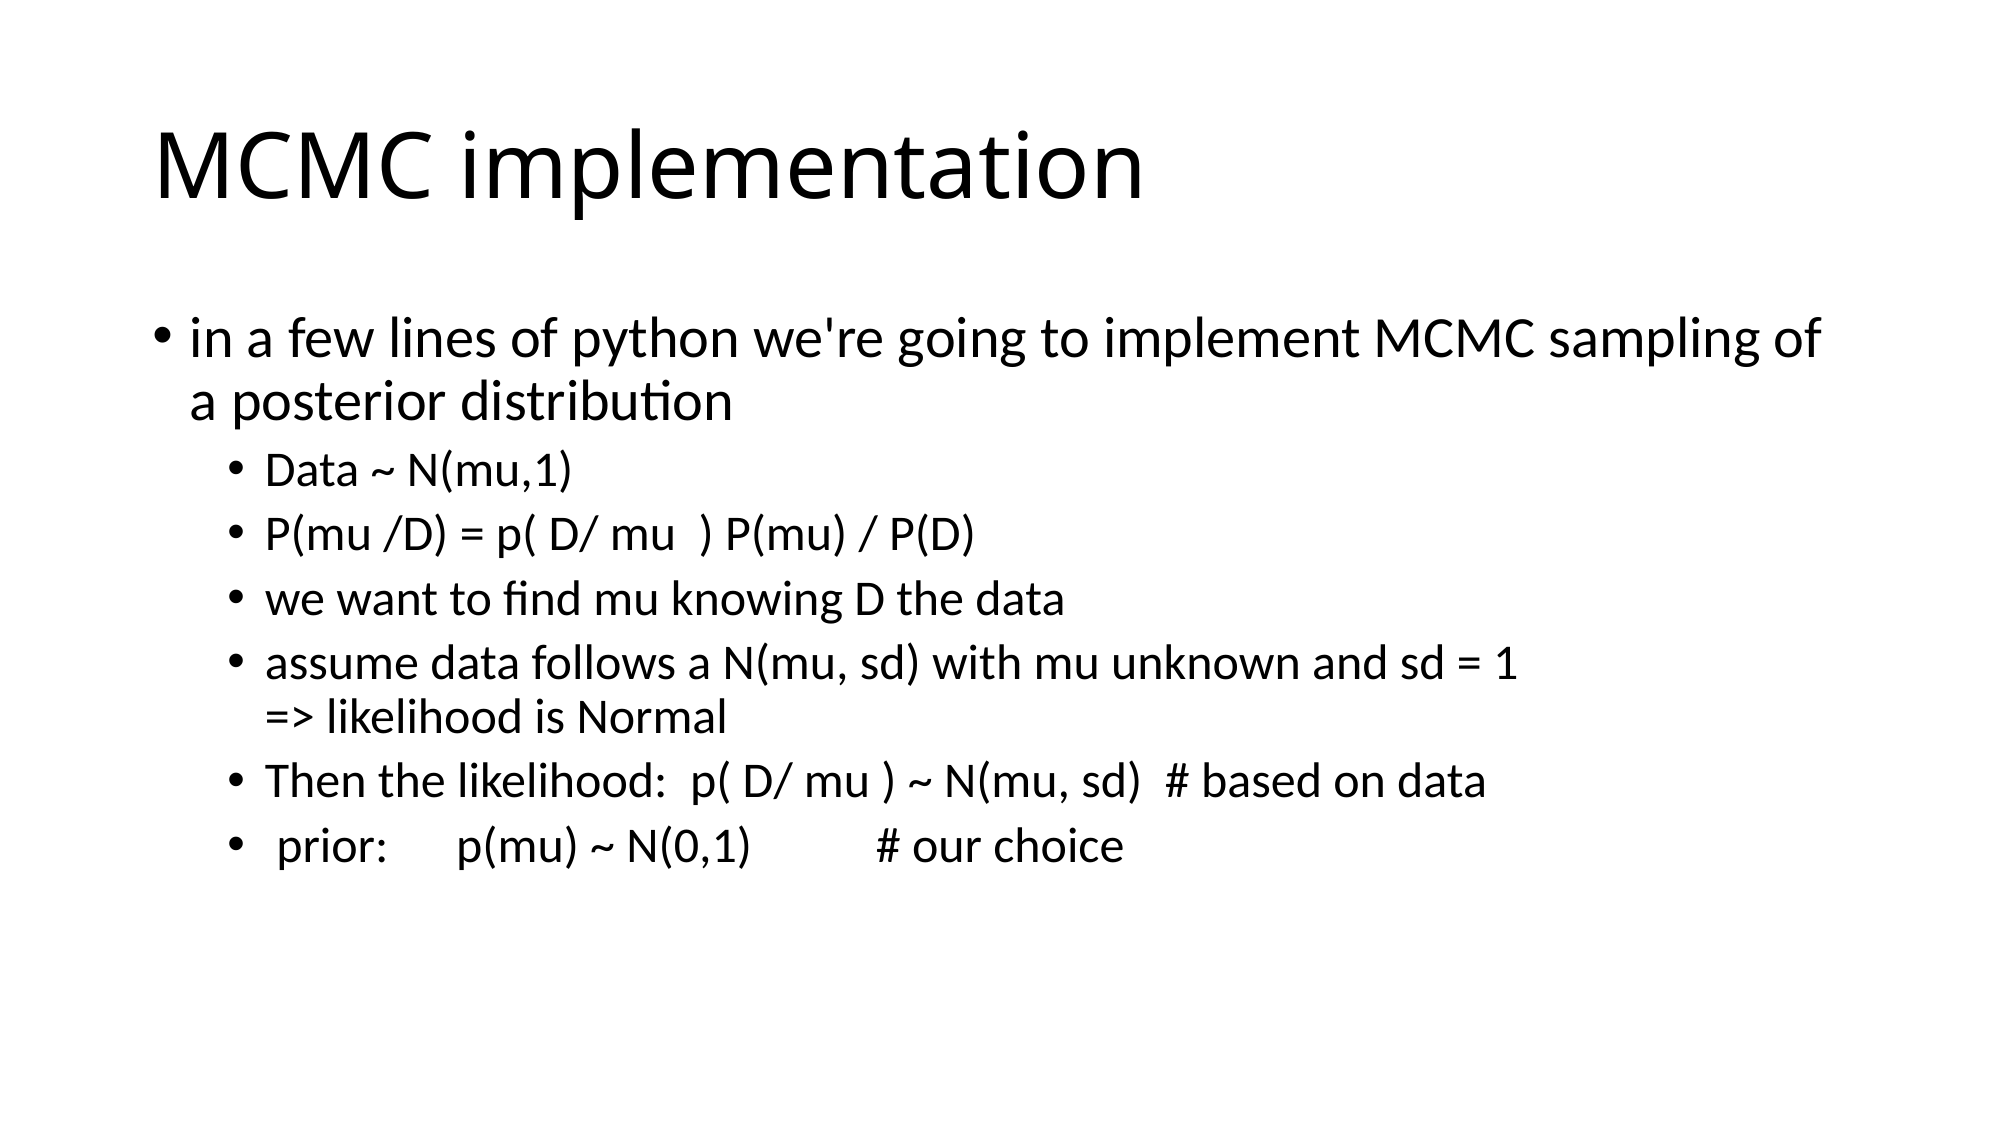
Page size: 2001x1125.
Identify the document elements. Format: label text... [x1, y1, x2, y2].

list in a few lines of python we're going to implement MCMC sampling of a posterior distribution Data ~ N(mu,1) P(mu /D) = p( D/ mu ) P(mu) / P(D) we want to find mu knowing D the data assume data follows a N(mu, sd) with mu unknown and sd = 1 => likelihood is Normal Then the likelihood: p( D/ mu ) ~ N(mu, sd) # based on data prior: p(mu) ~ N(0,1) # our choice [137, 299, 1863, 1014]
title MCMC implementation [137, 59, 1863, 278]
